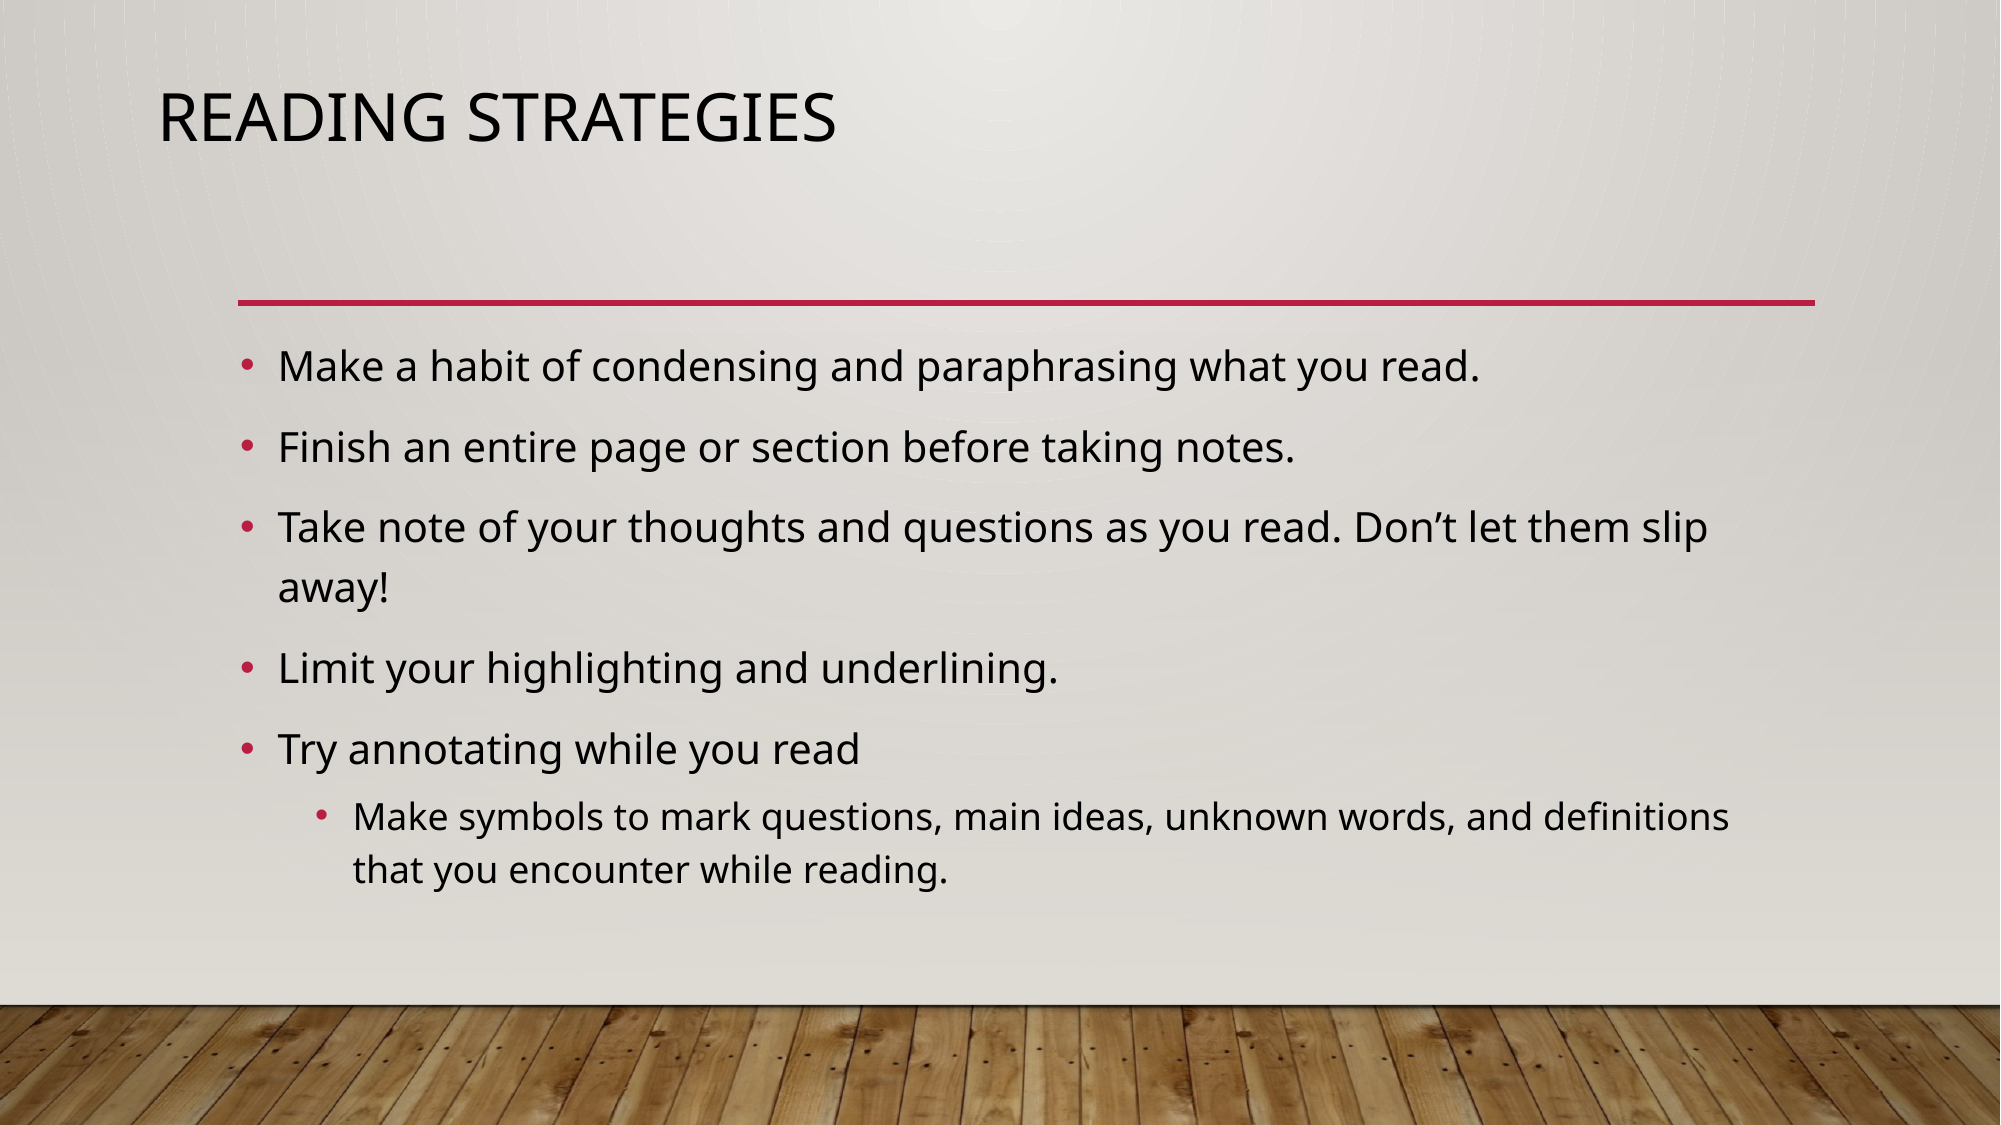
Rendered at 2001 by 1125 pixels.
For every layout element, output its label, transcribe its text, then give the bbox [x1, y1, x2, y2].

picture [0, 1005, 2000, 1125]
title Reading Strategies [142, 76, 1718, 249]
list Make a habit of condensing and paraphrasing what you read. Finish an entire page or section before taking notes. Take note of your thoughts and questions as you read. Don’t let them slip away! Limit your highlighting and underlining. Try annotating while you read Make symbols to mark questions, main ideas, unknown words, and definitions that you encounter while reading. [225, 321, 1800, 963]
